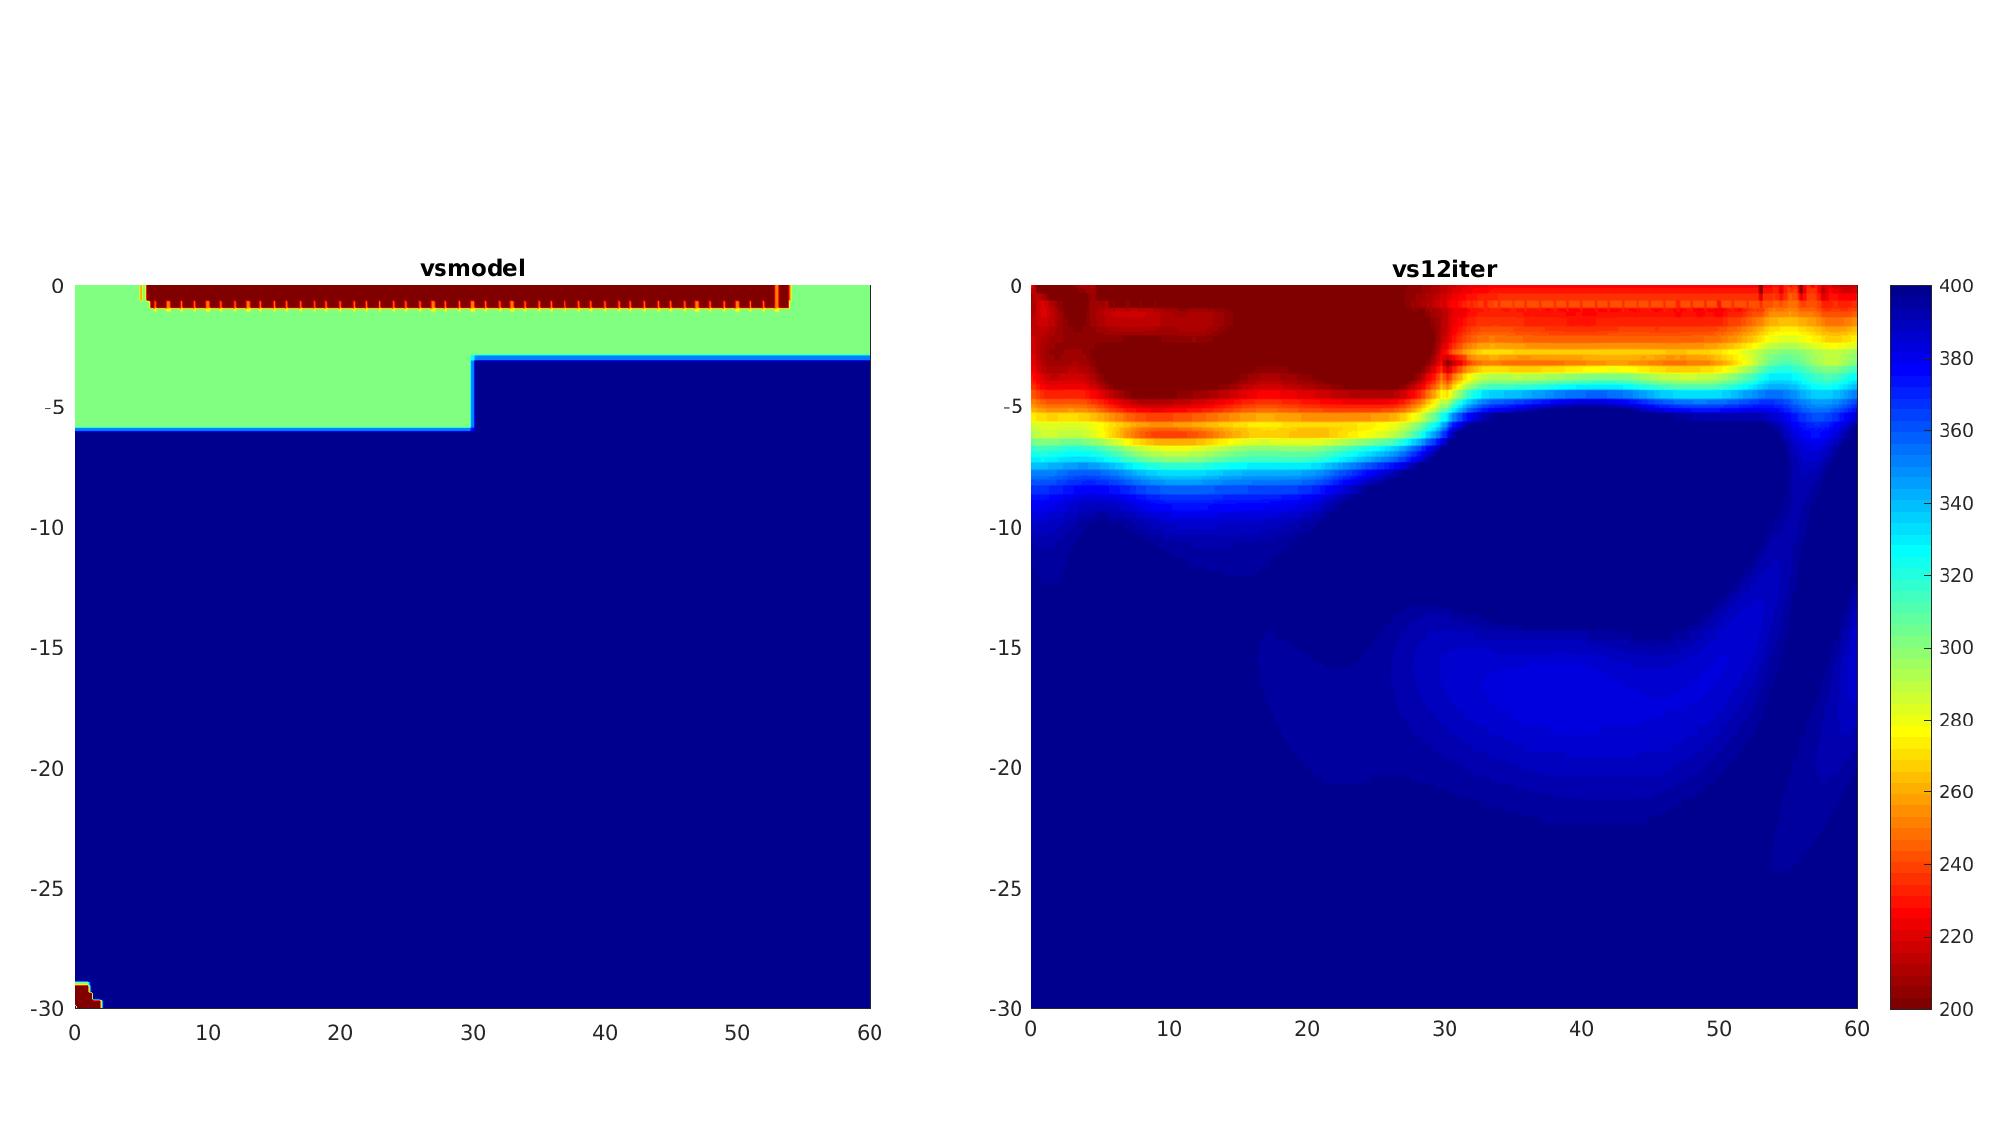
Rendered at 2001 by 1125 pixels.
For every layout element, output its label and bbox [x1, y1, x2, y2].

picture [0, 219, 2000, 1105]
